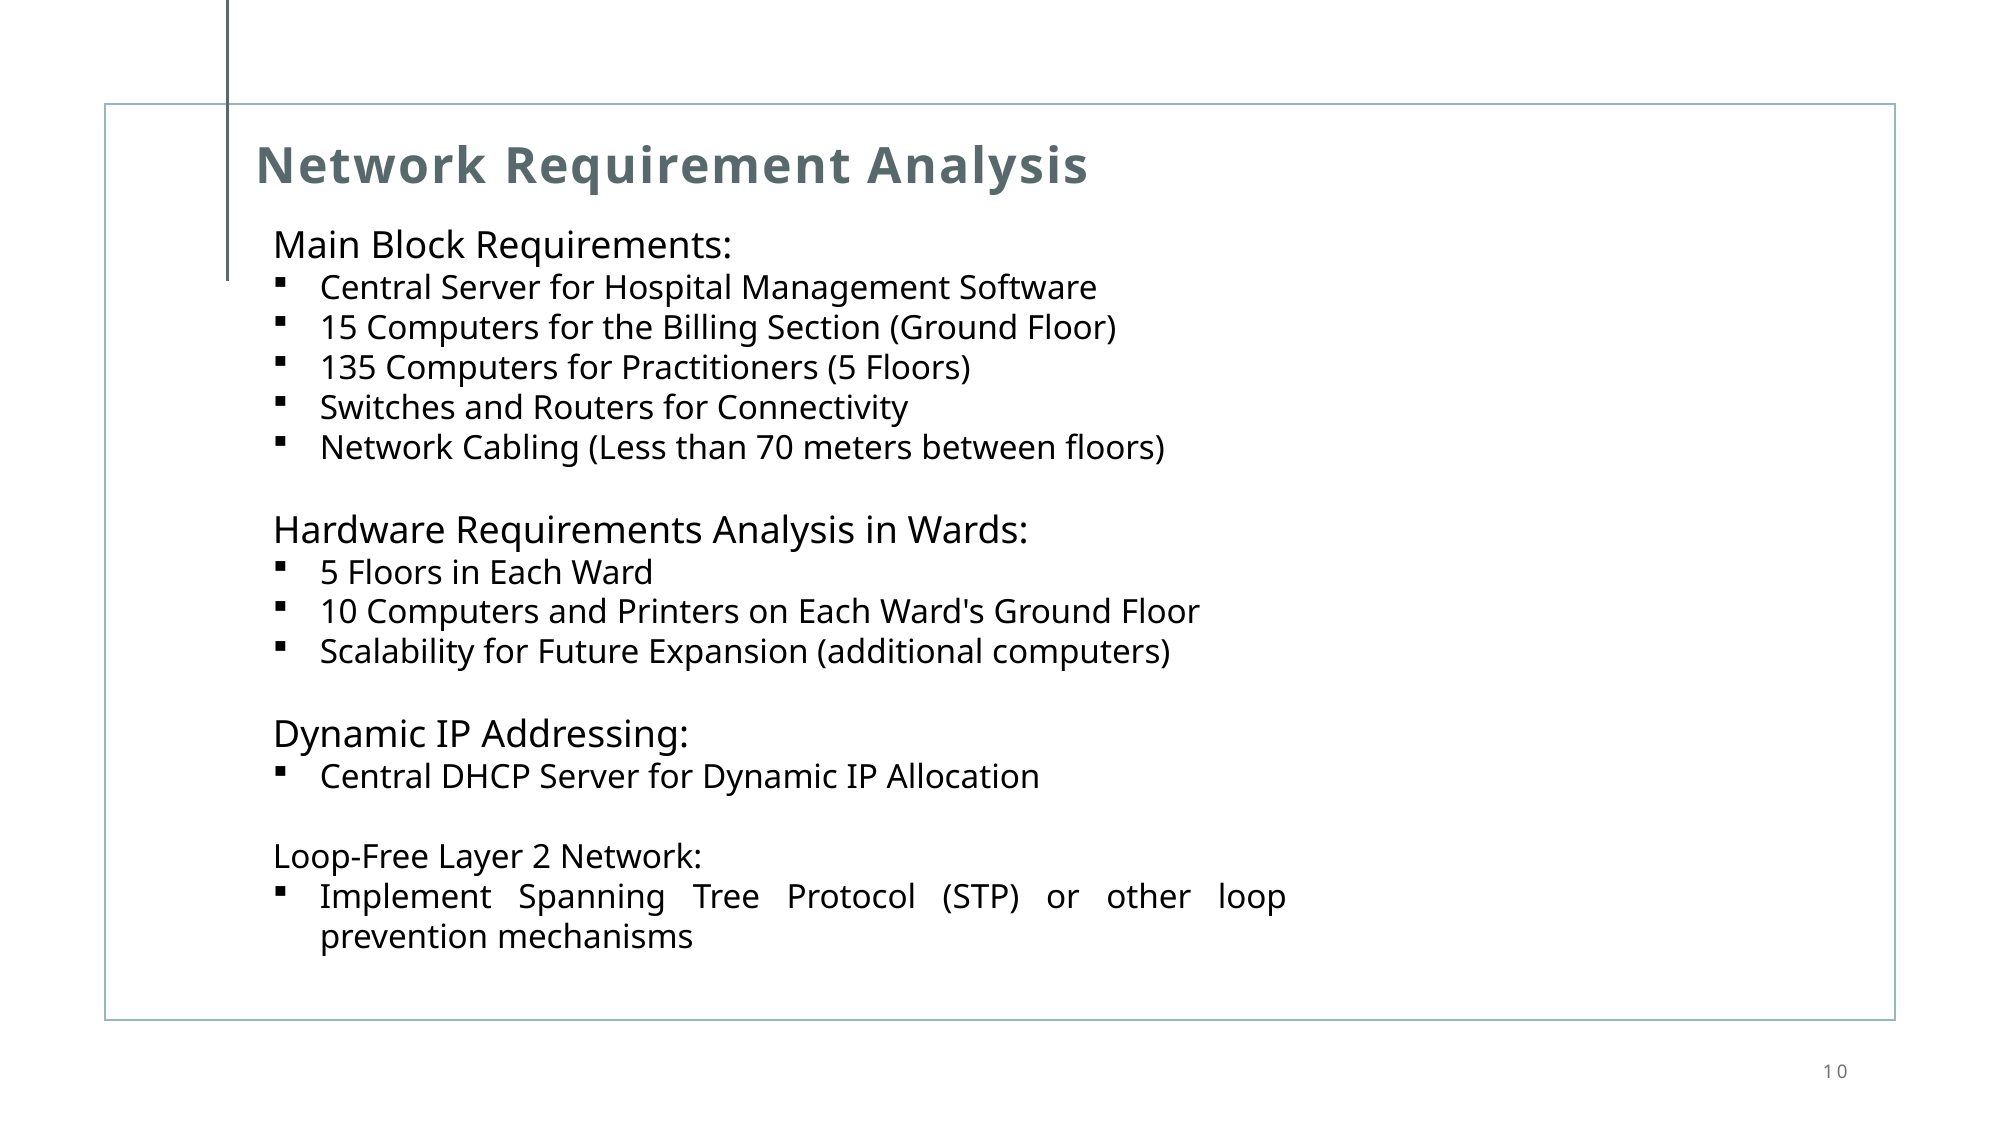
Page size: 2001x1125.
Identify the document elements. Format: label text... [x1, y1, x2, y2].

text_box [104, 103, 1896, 1021]
text_box Main Block Requirements: Central Server for Hospital Management Software 15 Computers for the Billing Section (Ground Floor) 135 Computers for Practitioners (5 Floors) Switches and Routers for Connectivity Network Cabling (Less than 70 meters between floors) Hardware Requirements Analysis in Wards: 5 Floors in Each Ward 10 Computers and Printers on Each Ward's Ground Floor Scalability for Future Expansion (additional computers) Dynamic IP Addressing: Central DHCP Server for Dynamic IP Allocation Loop-Free Layer 2 Network: Implement Spanning Tree Protocol (STP) or other loop prevention mechanisms [258, 213, 1304, 963]
title Network Requirement Analysis [240, 127, 1120, 209]
slide_number 10 [1412, 1042, 1863, 1103]
